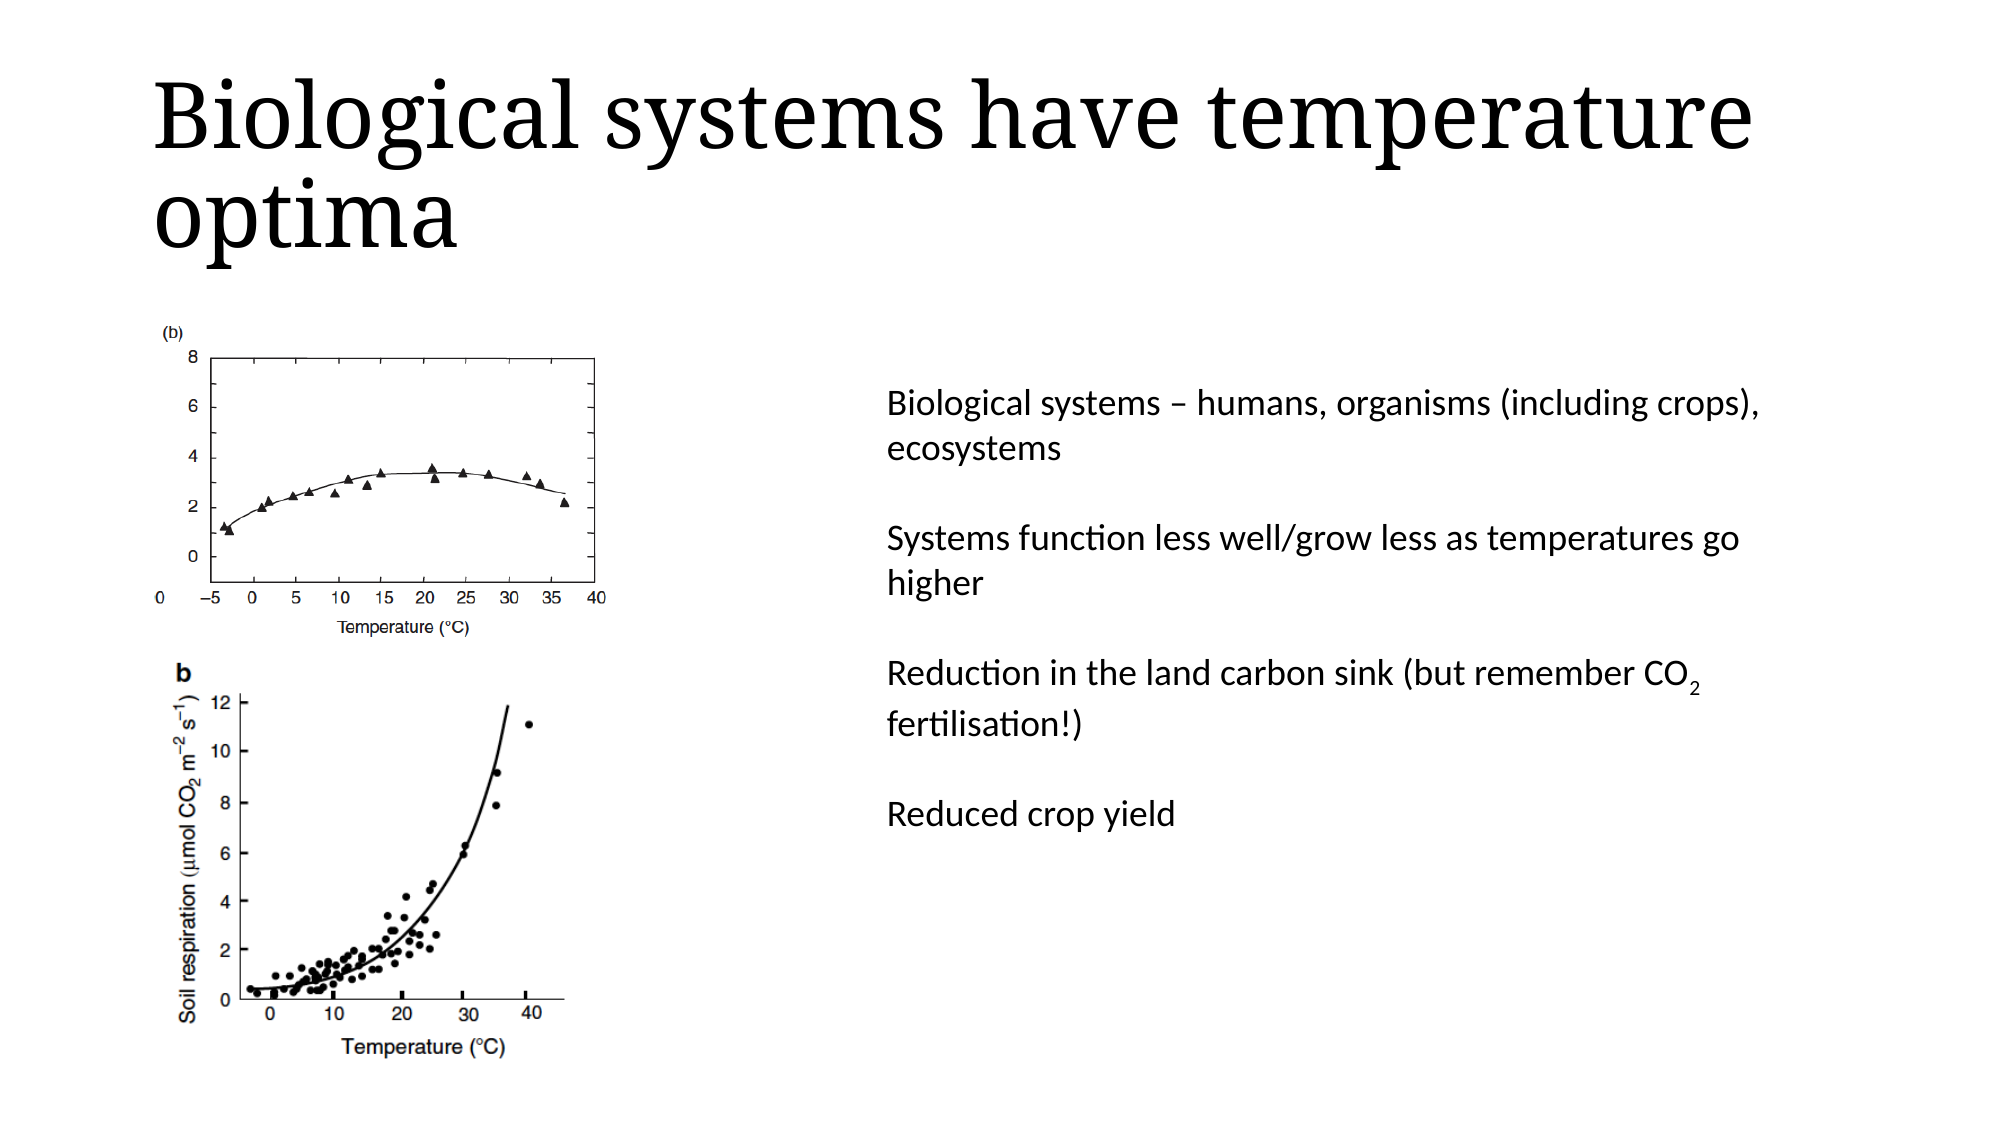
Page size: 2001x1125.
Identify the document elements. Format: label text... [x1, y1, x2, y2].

picture [154, 320, 648, 1081]
text_box Biological systems – humans, organisms (including crops), ecosystems Systems function less well/grow less as temperatures go higher Reduction in the land carbon sink (but remember CO2 fertilisation!) Reduced crop yield [872, 370, 1792, 842]
title Biological systems have temperature optima [137, 59, 1863, 278]
